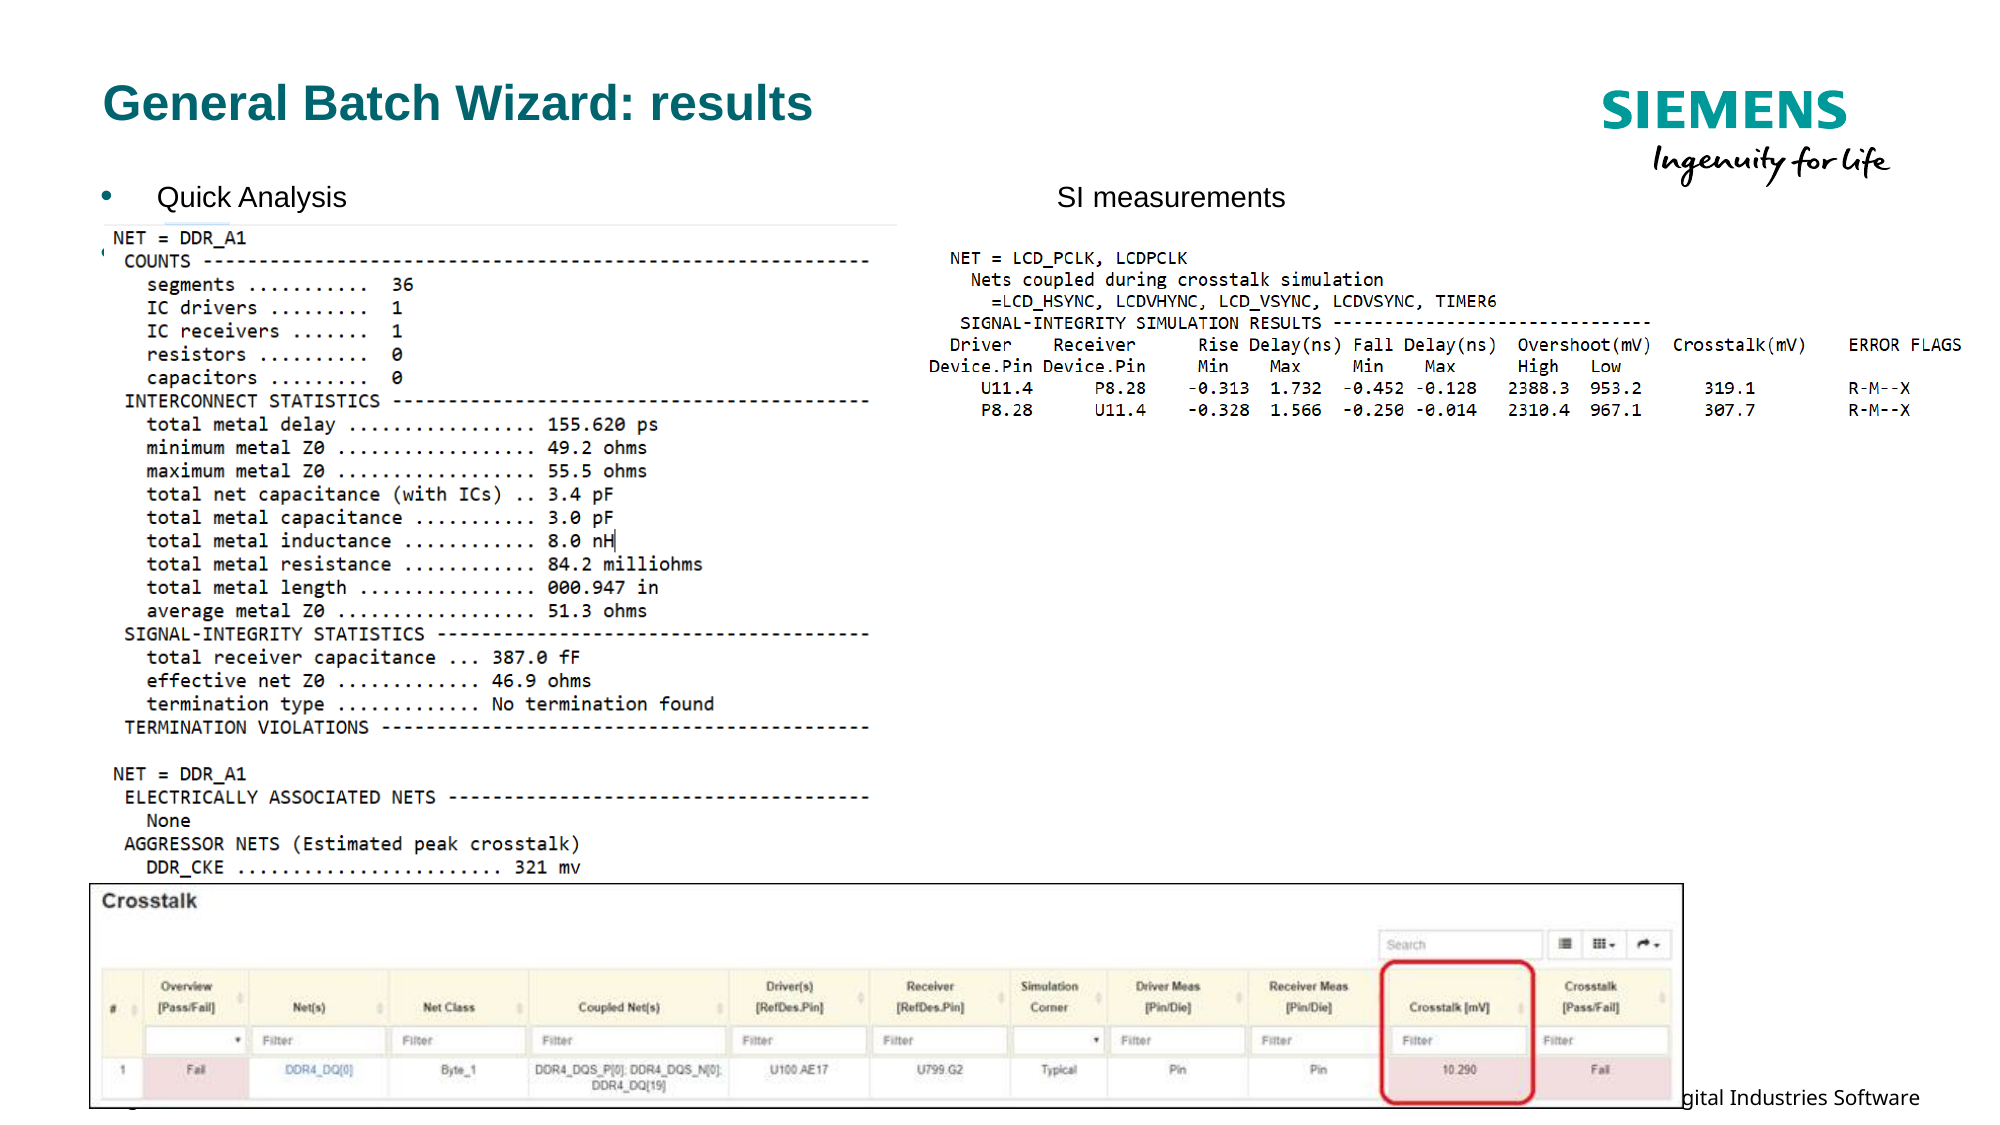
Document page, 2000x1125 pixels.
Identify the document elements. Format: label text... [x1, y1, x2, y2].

title General Batch Wizard: results [0, 0, 2000, 144]
list Quick Analysis SI measurements [0, 144, 2000, 881]
picture [89, 222, 1684, 1110]
picture [928, 222, 2000, 455]
